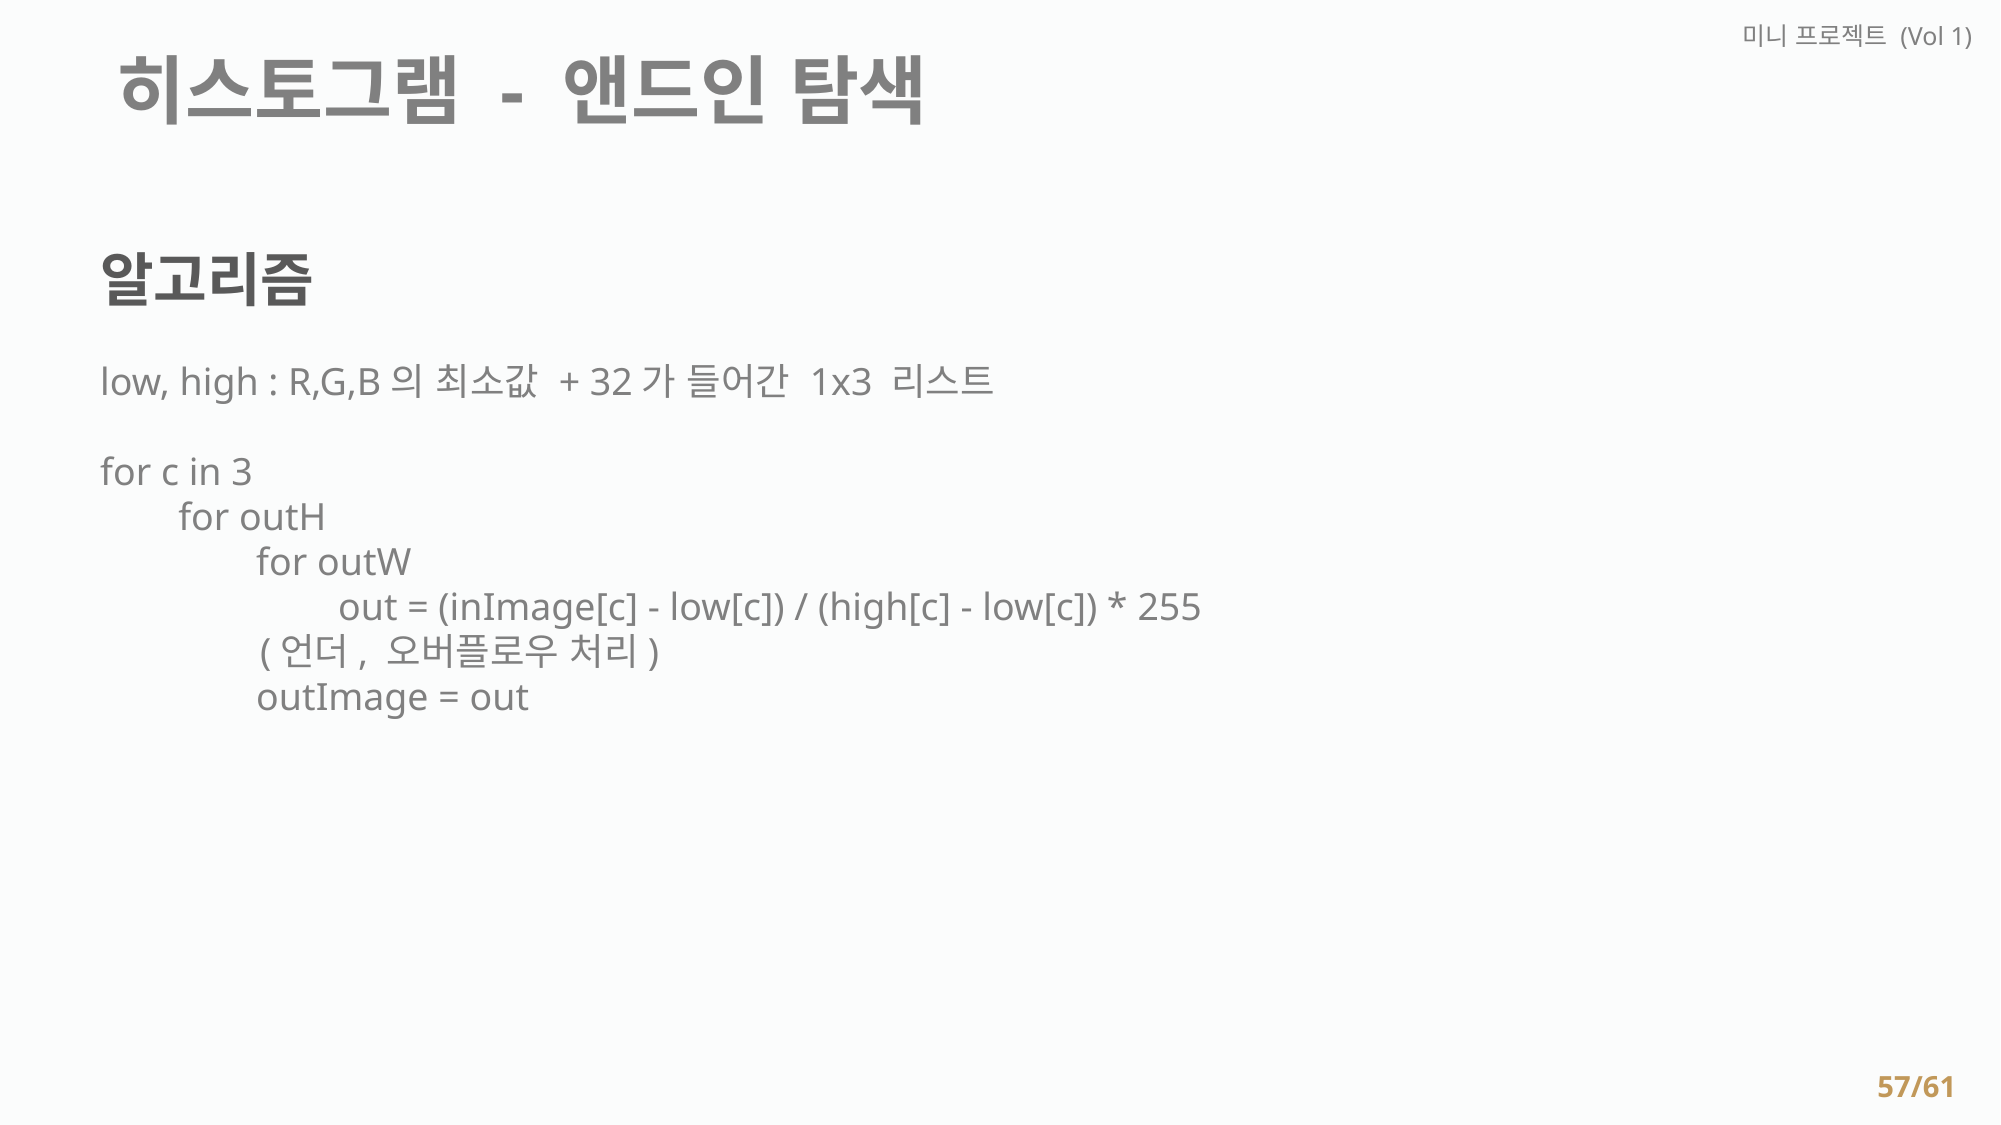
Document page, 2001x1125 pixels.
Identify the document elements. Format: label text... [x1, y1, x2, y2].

text_box 히스토그램 - 앤드인 탐색 [0, 35, 1257, 141]
text_box 미니 프로젝트 (Vol 1) [1371, 13, 2000, 58]
text_box 57/61 [1862, 1061, 1972, 1112]
text_box 알고리즘 low, high : R,G,B의 최소값 + 32가 들어간 1x3 리스트 for c in 3 for outH for outW out = (inImage[c] - low[c]) / (high[c] - low[c]) * 255 (언더, 오버플로우 처리) outImage = out [85, 235, 1897, 726]
